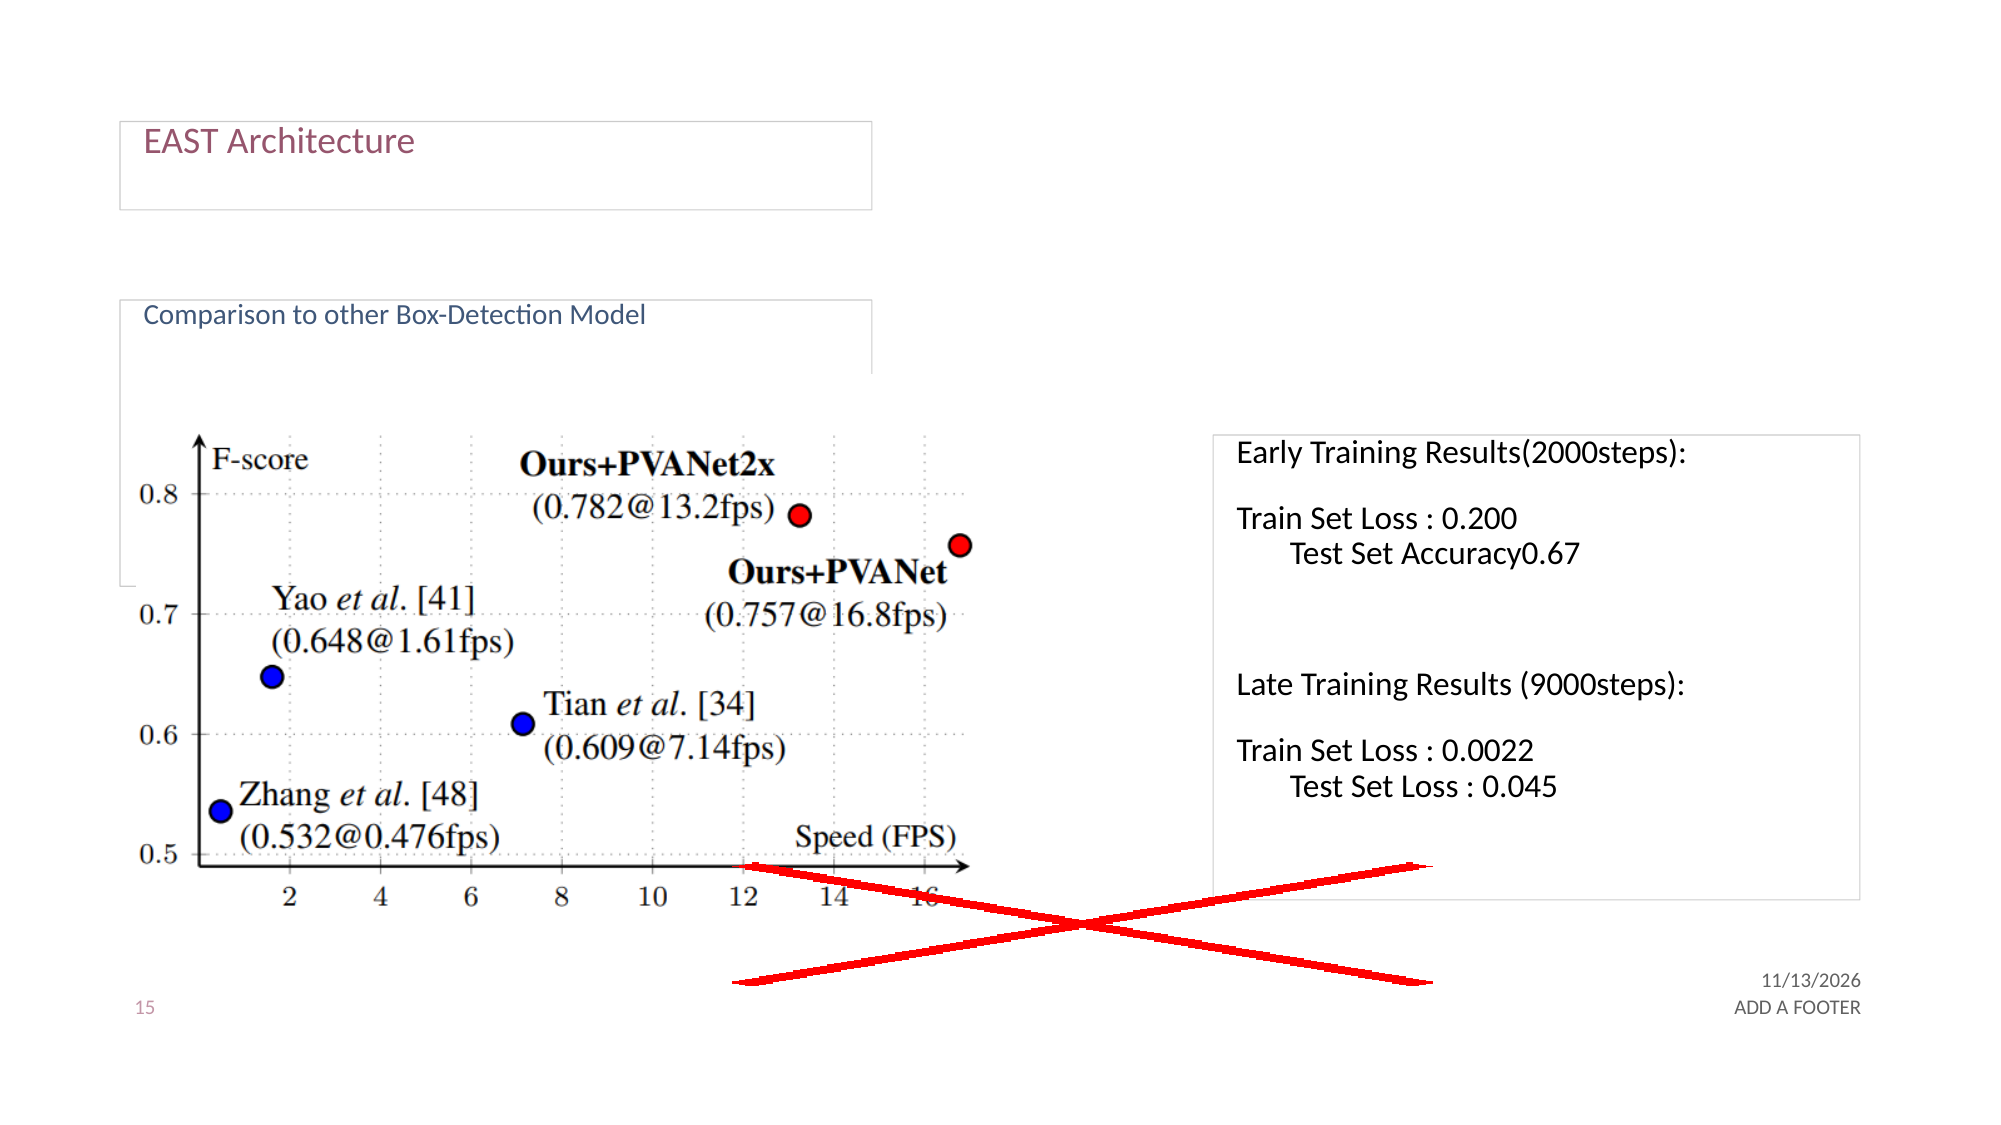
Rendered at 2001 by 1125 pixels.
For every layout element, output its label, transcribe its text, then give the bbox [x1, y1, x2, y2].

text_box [704, 857, 1454, 991]
list Early Training Results(2000steps): Train Set Loss : 0.200 Test Set Accuracy0.67 Late Training Results (9000steps): Train Set Loss : 0.0022 Test Set Loss : 0.045 [1213, 434, 1860, 900]
list EAST Architecture [119, 121, 872, 210]
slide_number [1683, 953, 1862, 992]
list Comparison to other Box-Detection Model [119, 299, 872, 587]
footer ADD A FOOTER [1186, 993, 1862, 1033]
picture [135, 374, 1021, 913]
slide_number 15 [105, 993, 170, 1033]
